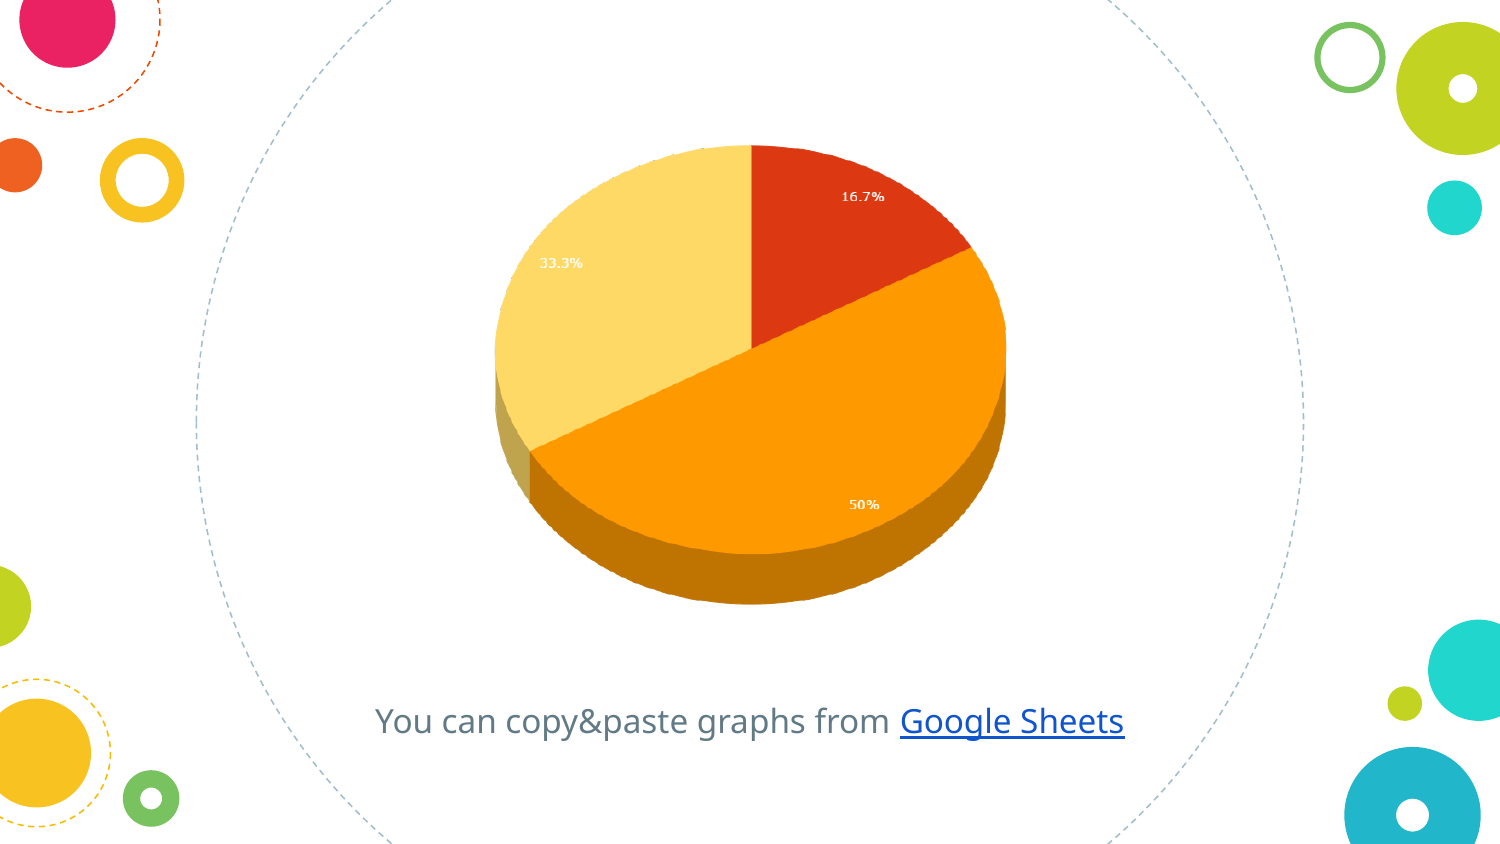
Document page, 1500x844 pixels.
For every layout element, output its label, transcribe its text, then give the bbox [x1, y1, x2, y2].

picture [443, 120, 1057, 629]
list You can copy&paste graphs from Google Sheets [204, 685, 1296, 771]
